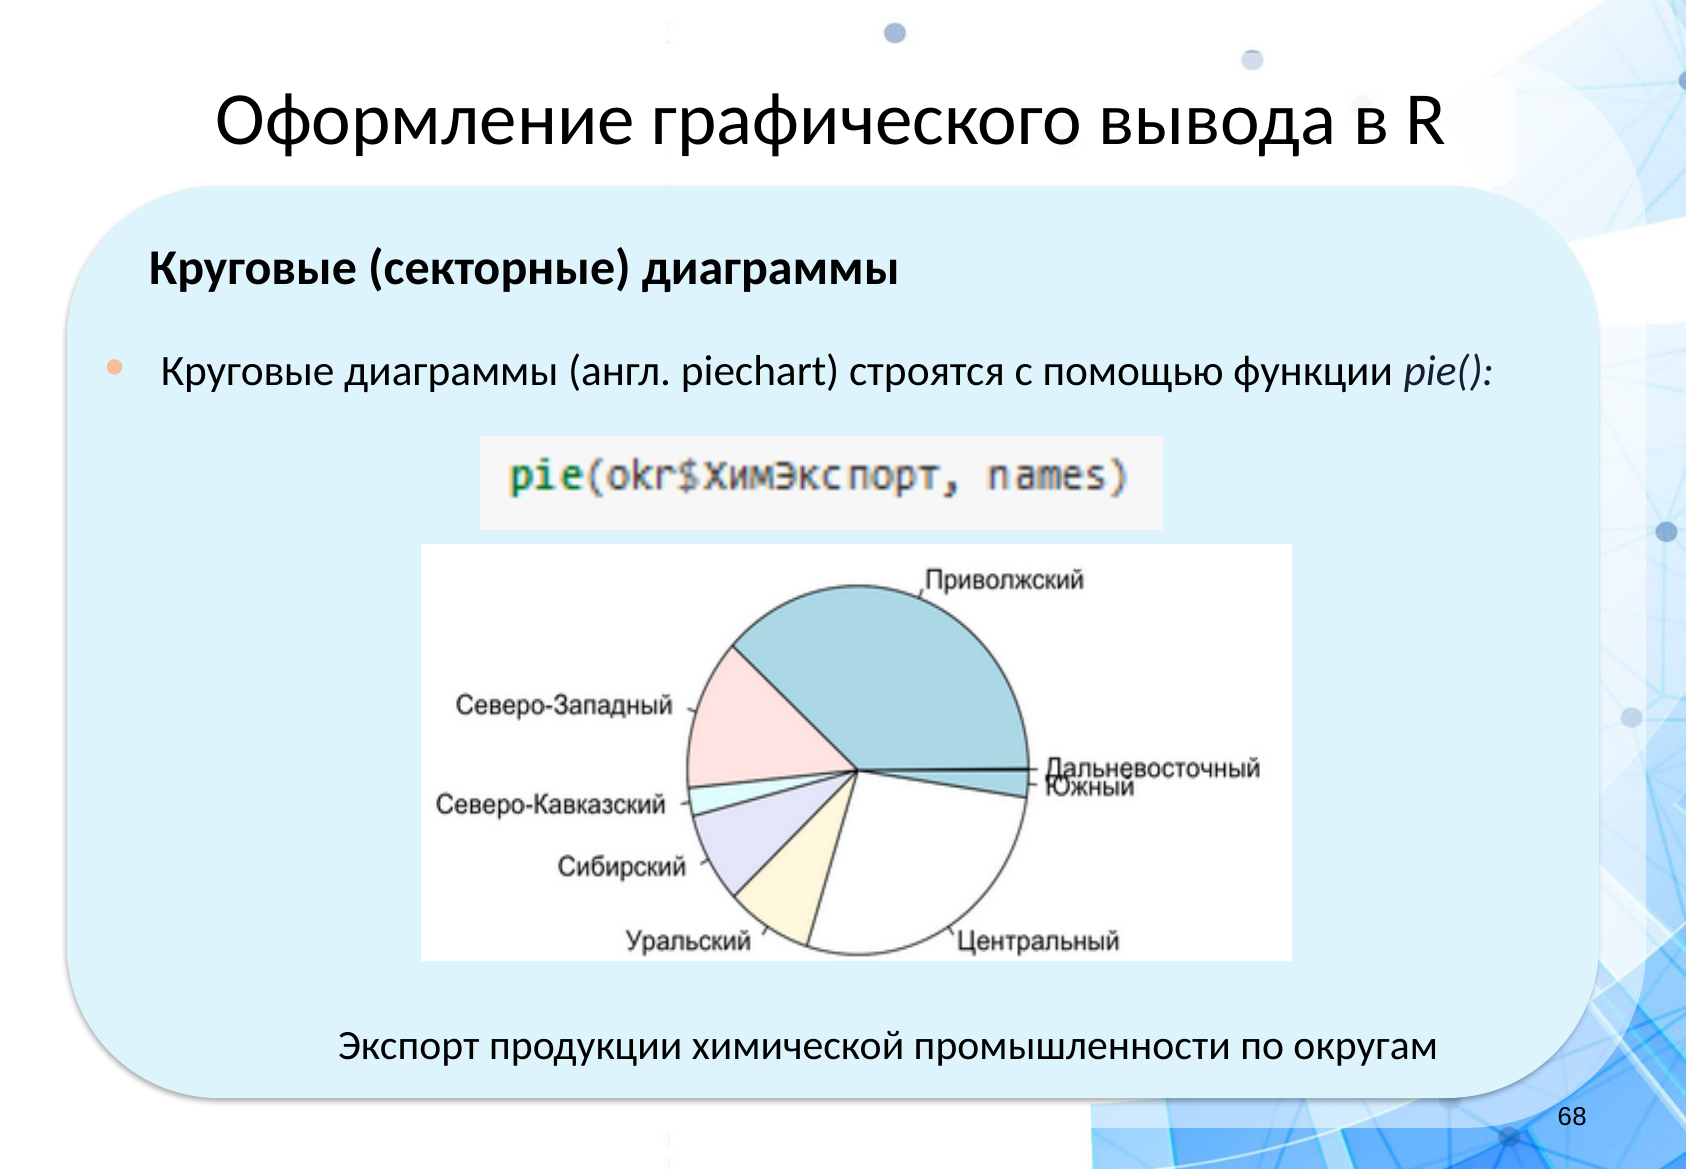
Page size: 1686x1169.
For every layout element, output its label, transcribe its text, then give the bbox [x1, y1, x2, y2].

picture [0, 0, 1686, 1169]
text_box [39, 64, 1647, 1128]
title Оформление графического вывода в R [134, 37, 1530, 172]
slide_number ‹#› [1208, 1083, 1602, 1146]
text_box [66, 186, 1599, 1099]
text_box Круговые диаграммы (англ. piechart) строятся с помощью функции pie(): [88, 343, 1625, 403]
list Круговые (секторные) диаграммы [134, 227, 1071, 306]
text_box Экспорт продукции химической промышленности по округам [323, 1017, 1481, 1076]
